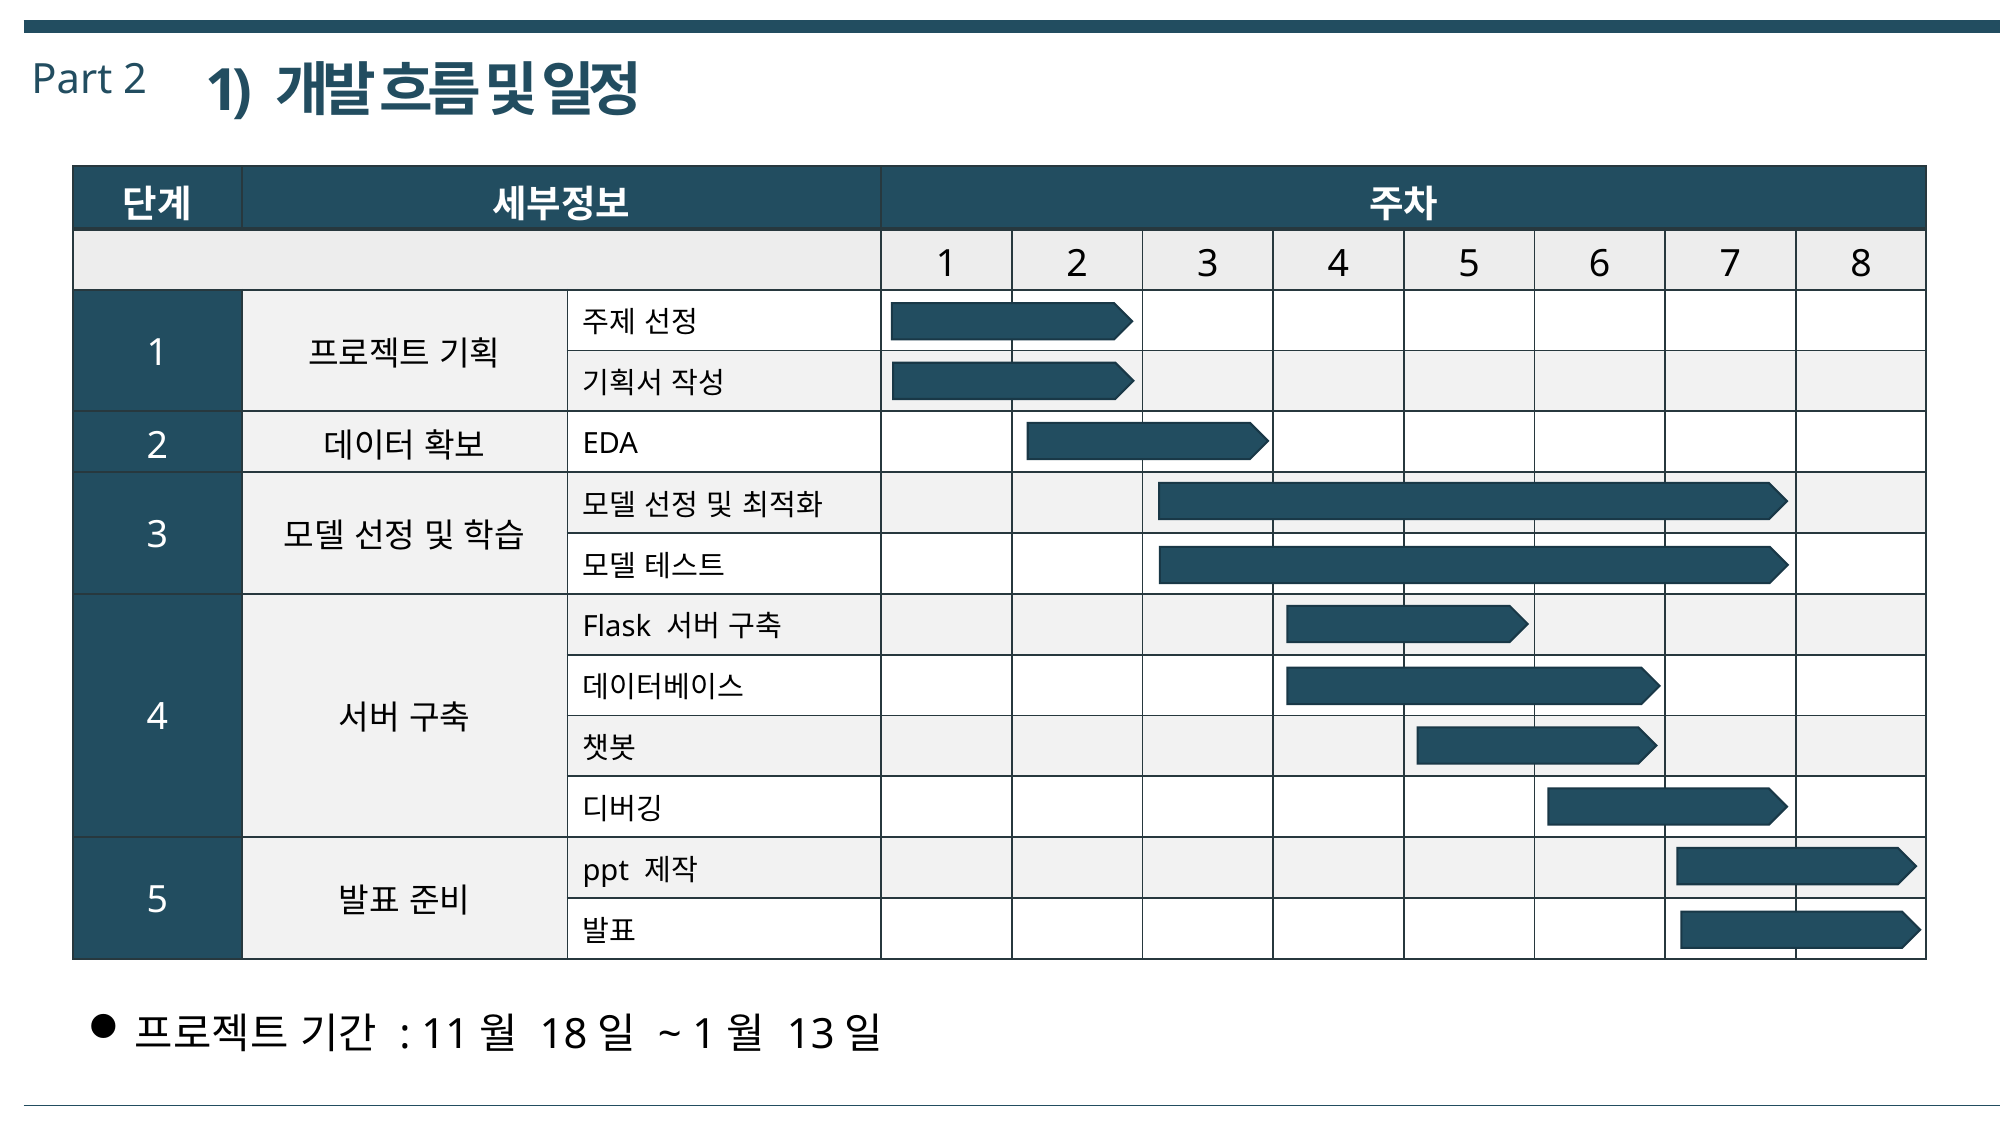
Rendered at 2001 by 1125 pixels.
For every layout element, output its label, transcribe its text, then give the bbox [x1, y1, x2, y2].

text_box [1286, 666, 1662, 706]
text_box [892, 361, 1135, 401]
table_cell [1013, 777, 1142, 836]
table_cell 4 [1274, 231, 1403, 289]
table_header 주차 [882, 167, 1925, 227]
table_cell 발표 [568, 899, 880, 958]
table_cell [1274, 473, 1403, 481]
table_cell [1535, 777, 1664, 836]
table_cell 5 [74, 838, 241, 958]
table_cell EDA [568, 412, 880, 471]
table_cell [1143, 351, 1272, 410]
table_cell [1535, 473, 1664, 481]
table_cell [1405, 706, 1534, 715]
table_cell Flask 서버 구축 [568, 595, 880, 654]
table_cell [1274, 585, 1403, 593]
table_cell ppt 제작 [568, 838, 880, 897]
table_cell 3 [74, 473, 241, 593]
table_cell [1535, 291, 1664, 350]
text_box [1676, 846, 1918, 886]
table_cell [882, 595, 1011, 654]
table_cell [882, 838, 1011, 897]
table_cell [1535, 838, 1664, 897]
table_cell 챗봇 [568, 716, 880, 775]
table_cell [1797, 838, 1925, 897]
table_cell [1274, 899, 1403, 958]
table_cell 주제 선정 [568, 291, 880, 350]
text_box [1158, 545, 1790, 585]
table_cell [1405, 412, 1534, 471]
table_cell 발표 준비 [243, 838, 567, 958]
table_cell [1013, 595, 1142, 654]
table_cell [1143, 716, 1272, 775]
table_cell [1274, 656, 1403, 715]
text_box 프로젝트 기간 : 11월 18일 ~ 1월 13일 [73, 999, 1927, 1064]
table_cell [1013, 412, 1142, 471]
table_cell [1274, 534, 1403, 545]
table_cell 4 [74, 595, 241, 836]
table_cell [1274, 412, 1403, 471]
text_box Part 2 [16, 44, 162, 110]
table_cell [1666, 899, 1795, 958]
table_cell [882, 351, 1011, 410]
table_cell [1535, 585, 1664, 593]
table_cell [1143, 291, 1272, 350]
table_cell [1797, 716, 1925, 775]
table_cell 3 [1143, 231, 1272, 289]
table_cell [1274, 291, 1403, 350]
table_header 단계 [74, 167, 241, 227]
table_cell [1274, 838, 1403, 897]
table_cell 5 [1405, 231, 1534, 289]
table_cell [1405, 838, 1534, 897]
table_cell [1143, 473, 1272, 532]
table_cell [1143, 838, 1272, 897]
table_cell [1274, 716, 1403, 775]
table_cell [1666, 777, 1795, 836]
table_cell [1143, 899, 1272, 958]
text_box [1158, 481, 1789, 521]
table_cell 1 [74, 291, 241, 410]
table_cell [1143, 412, 1272, 471]
table_cell [1666, 656, 1795, 715]
table_cell [882, 656, 1011, 715]
table_cell [1143, 656, 1272, 715]
table_cell [1405, 777, 1534, 836]
table_cell [1535, 534, 1664, 545]
table_cell [1405, 656, 1534, 666]
table_cell [1797, 291, 1925, 350]
table_cell [1797, 595, 1925, 654]
table_cell [1405, 521, 1534, 532]
table_cell [1666, 716, 1795, 775]
table_cell [882, 534, 1011, 593]
table_cell [74, 231, 880, 289]
table_cell 2 [74, 412, 241, 471]
table_cell 7 [1666, 231, 1795, 289]
table_cell [1013, 899, 1142, 958]
table_cell [1274, 777, 1403, 836]
table_cell [1797, 777, 1925, 836]
table_cell 1 [882, 231, 1011, 289]
table_cell [1143, 595, 1272, 654]
table_cell [1013, 473, 1142, 532]
table_cell [1274, 521, 1403, 532]
table_cell [1013, 351, 1142, 410]
table_cell [1535, 412, 1664, 471]
table_cell [1666, 595, 1795, 654]
text_box 1) 개발 흐름 및 일정 [190, 44, 1060, 130]
table_cell [1797, 473, 1925, 532]
text_box [1286, 604, 1530, 644]
table_cell 모델 선정 및 최적화 [568, 473, 880, 532]
table_cell [1013, 291, 1142, 350]
table_cell 데이터 확보 [243, 412, 567, 471]
table_cell [882, 412, 1011, 471]
table_cell [1666, 291, 1795, 350]
table_cell [1274, 351, 1403, 410]
table_cell [882, 716, 1011, 775]
table_cell [882, 899, 1011, 958]
text_box [1547, 787, 1789, 826]
table_cell [1797, 351, 1925, 410]
table_cell [1535, 595, 1664, 654]
table_cell 모델 테스트 [568, 534, 880, 593]
table_cell [1013, 716, 1142, 775]
table_cell 서버 구축 [243, 595, 567, 836]
table_cell 데이터베이스 [568, 656, 880, 715]
table_header 세부정보 [243, 167, 880, 227]
table_cell [1013, 656, 1142, 715]
table_cell [1405, 899, 1534, 958]
table_cell [1666, 351, 1795, 410]
table_cell [1666, 473, 1795, 532]
table_cell [1535, 899, 1664, 958]
table_cell [1013, 838, 1142, 897]
table_cell [1405, 595, 1534, 654]
text_box [1026, 421, 1270, 461]
table_cell [1797, 534, 1925, 593]
table_cell [1013, 534, 1142, 593]
table_cell [1535, 716, 1664, 775]
text_box [1416, 726, 1658, 765]
table_cell [1405, 716, 1534, 775]
table_cell 디버깅 [568, 777, 880, 836]
table_cell [1274, 595, 1403, 654]
table_cell [1535, 521, 1664, 532]
text_box [890, 302, 1134, 341]
table_cell [1405, 585, 1534, 593]
table_cell [1405, 291, 1534, 350]
table_cell [1797, 656, 1925, 715]
table_cell [1143, 534, 1272, 593]
table_cell 6 [1535, 231, 1664, 289]
table_cell 2 [1013, 231, 1142, 289]
table_cell 모델 선정 및 학습 [243, 473, 567, 593]
table_cell [1797, 899, 1925, 958]
table_cell [882, 777, 1011, 836]
table_cell 8 [1797, 231, 1925, 289]
table_cell [1797, 412, 1925, 471]
table_cell [1666, 838, 1795, 897]
table_cell [1405, 473, 1534, 481]
table_cell [1405, 534, 1534, 545]
table_cell [1535, 351, 1664, 410]
table_cell 기획서 작성 [568, 351, 880, 410]
table_cell [882, 473, 1011, 532]
table_cell [1143, 777, 1272, 836]
table_cell [882, 291, 1011, 350]
table_cell [1666, 534, 1795, 593]
table_cell [1666, 412, 1795, 471]
table_cell [1535, 656, 1664, 715]
table_cell 프로젝트 기획 [243, 291, 567, 410]
text_box [1680, 910, 1922, 949]
table_cell [1405, 351, 1534, 410]
